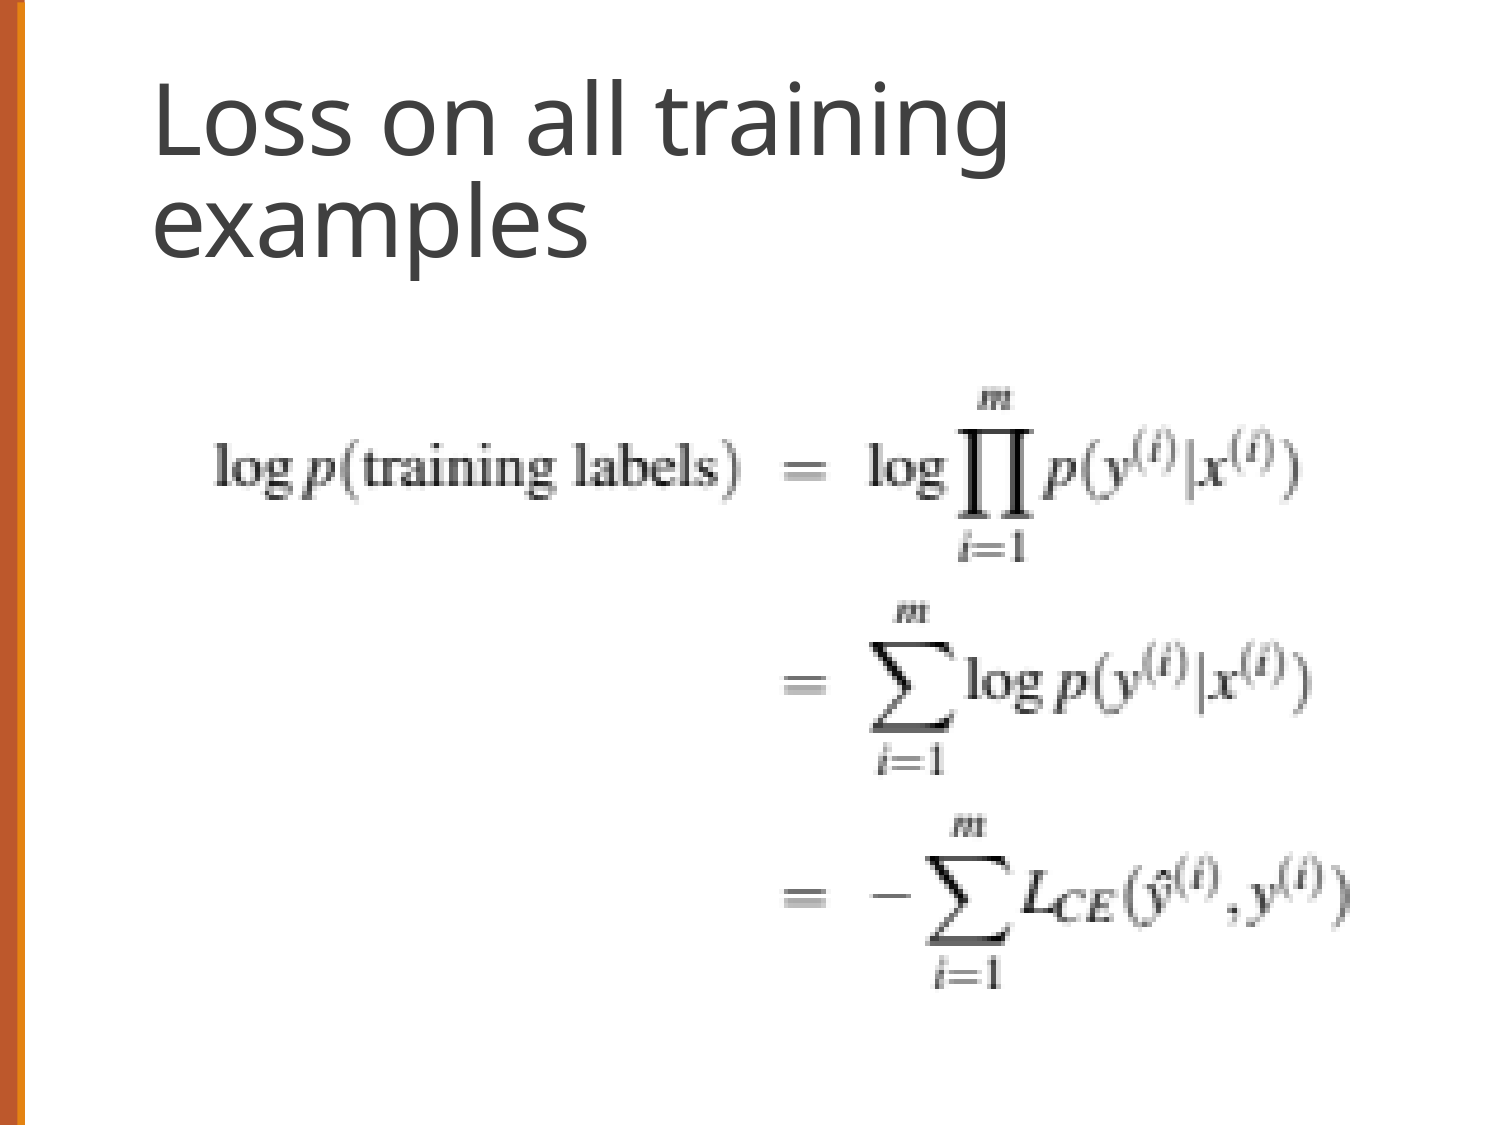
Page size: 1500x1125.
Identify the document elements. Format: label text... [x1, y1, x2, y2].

title Loss on all training examples [135, 47, 1373, 285]
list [132, 349, 1431, 1018]
